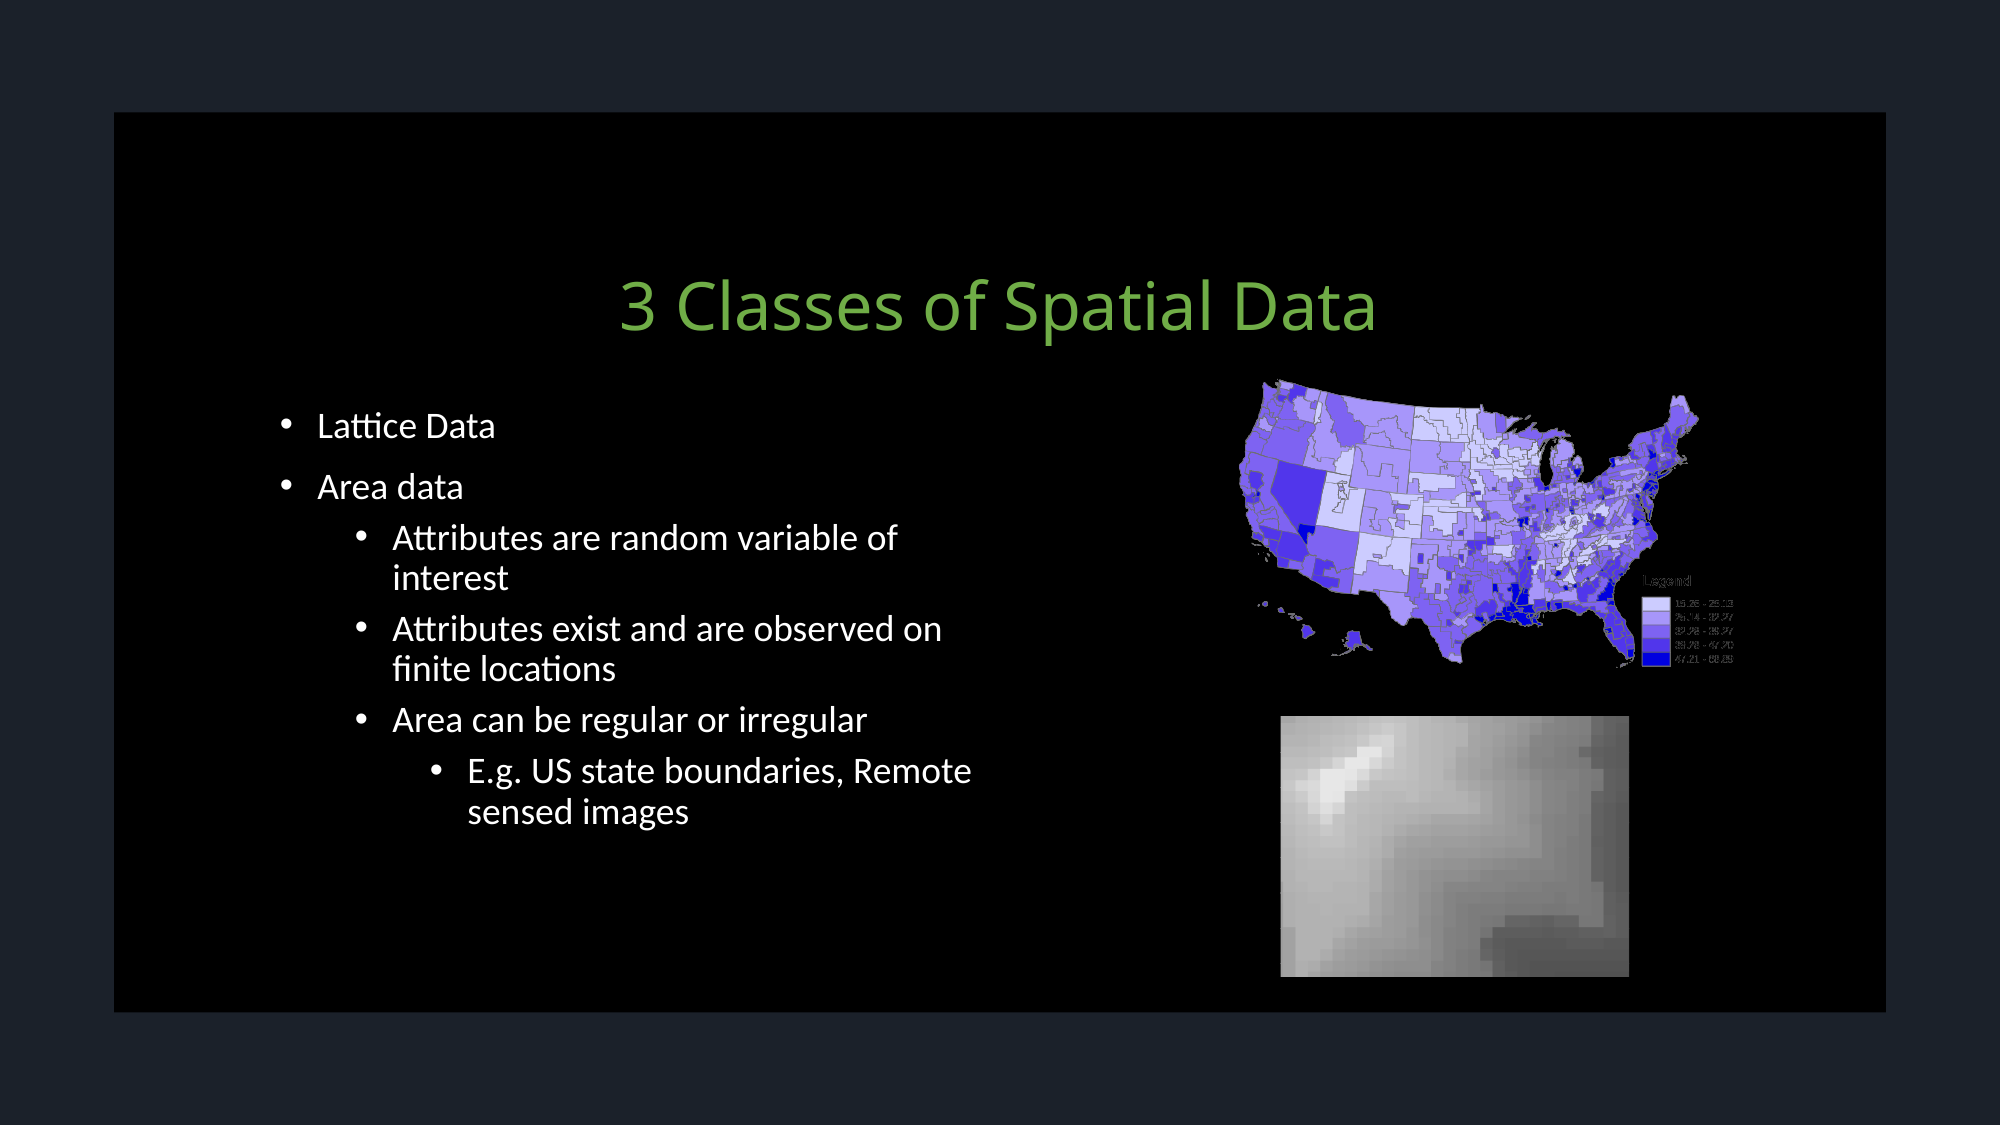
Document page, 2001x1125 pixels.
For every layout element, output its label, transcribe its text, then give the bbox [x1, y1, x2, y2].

title 3 Classes of Spatial Data [265, 206, 1735, 353]
text_box [0, 0, 2000, 1125]
text_box [113, 111, 1887, 1013]
picture [1280, 716, 1630, 977]
picture [1201, 364, 1735, 682]
list Lattice Data Area data Attributes are random variable of interest Attributes exist and are observed on finite locations Area can be regular or irregular E.g. US state boundaries, Remote sensed images [265, 398, 1024, 995]
